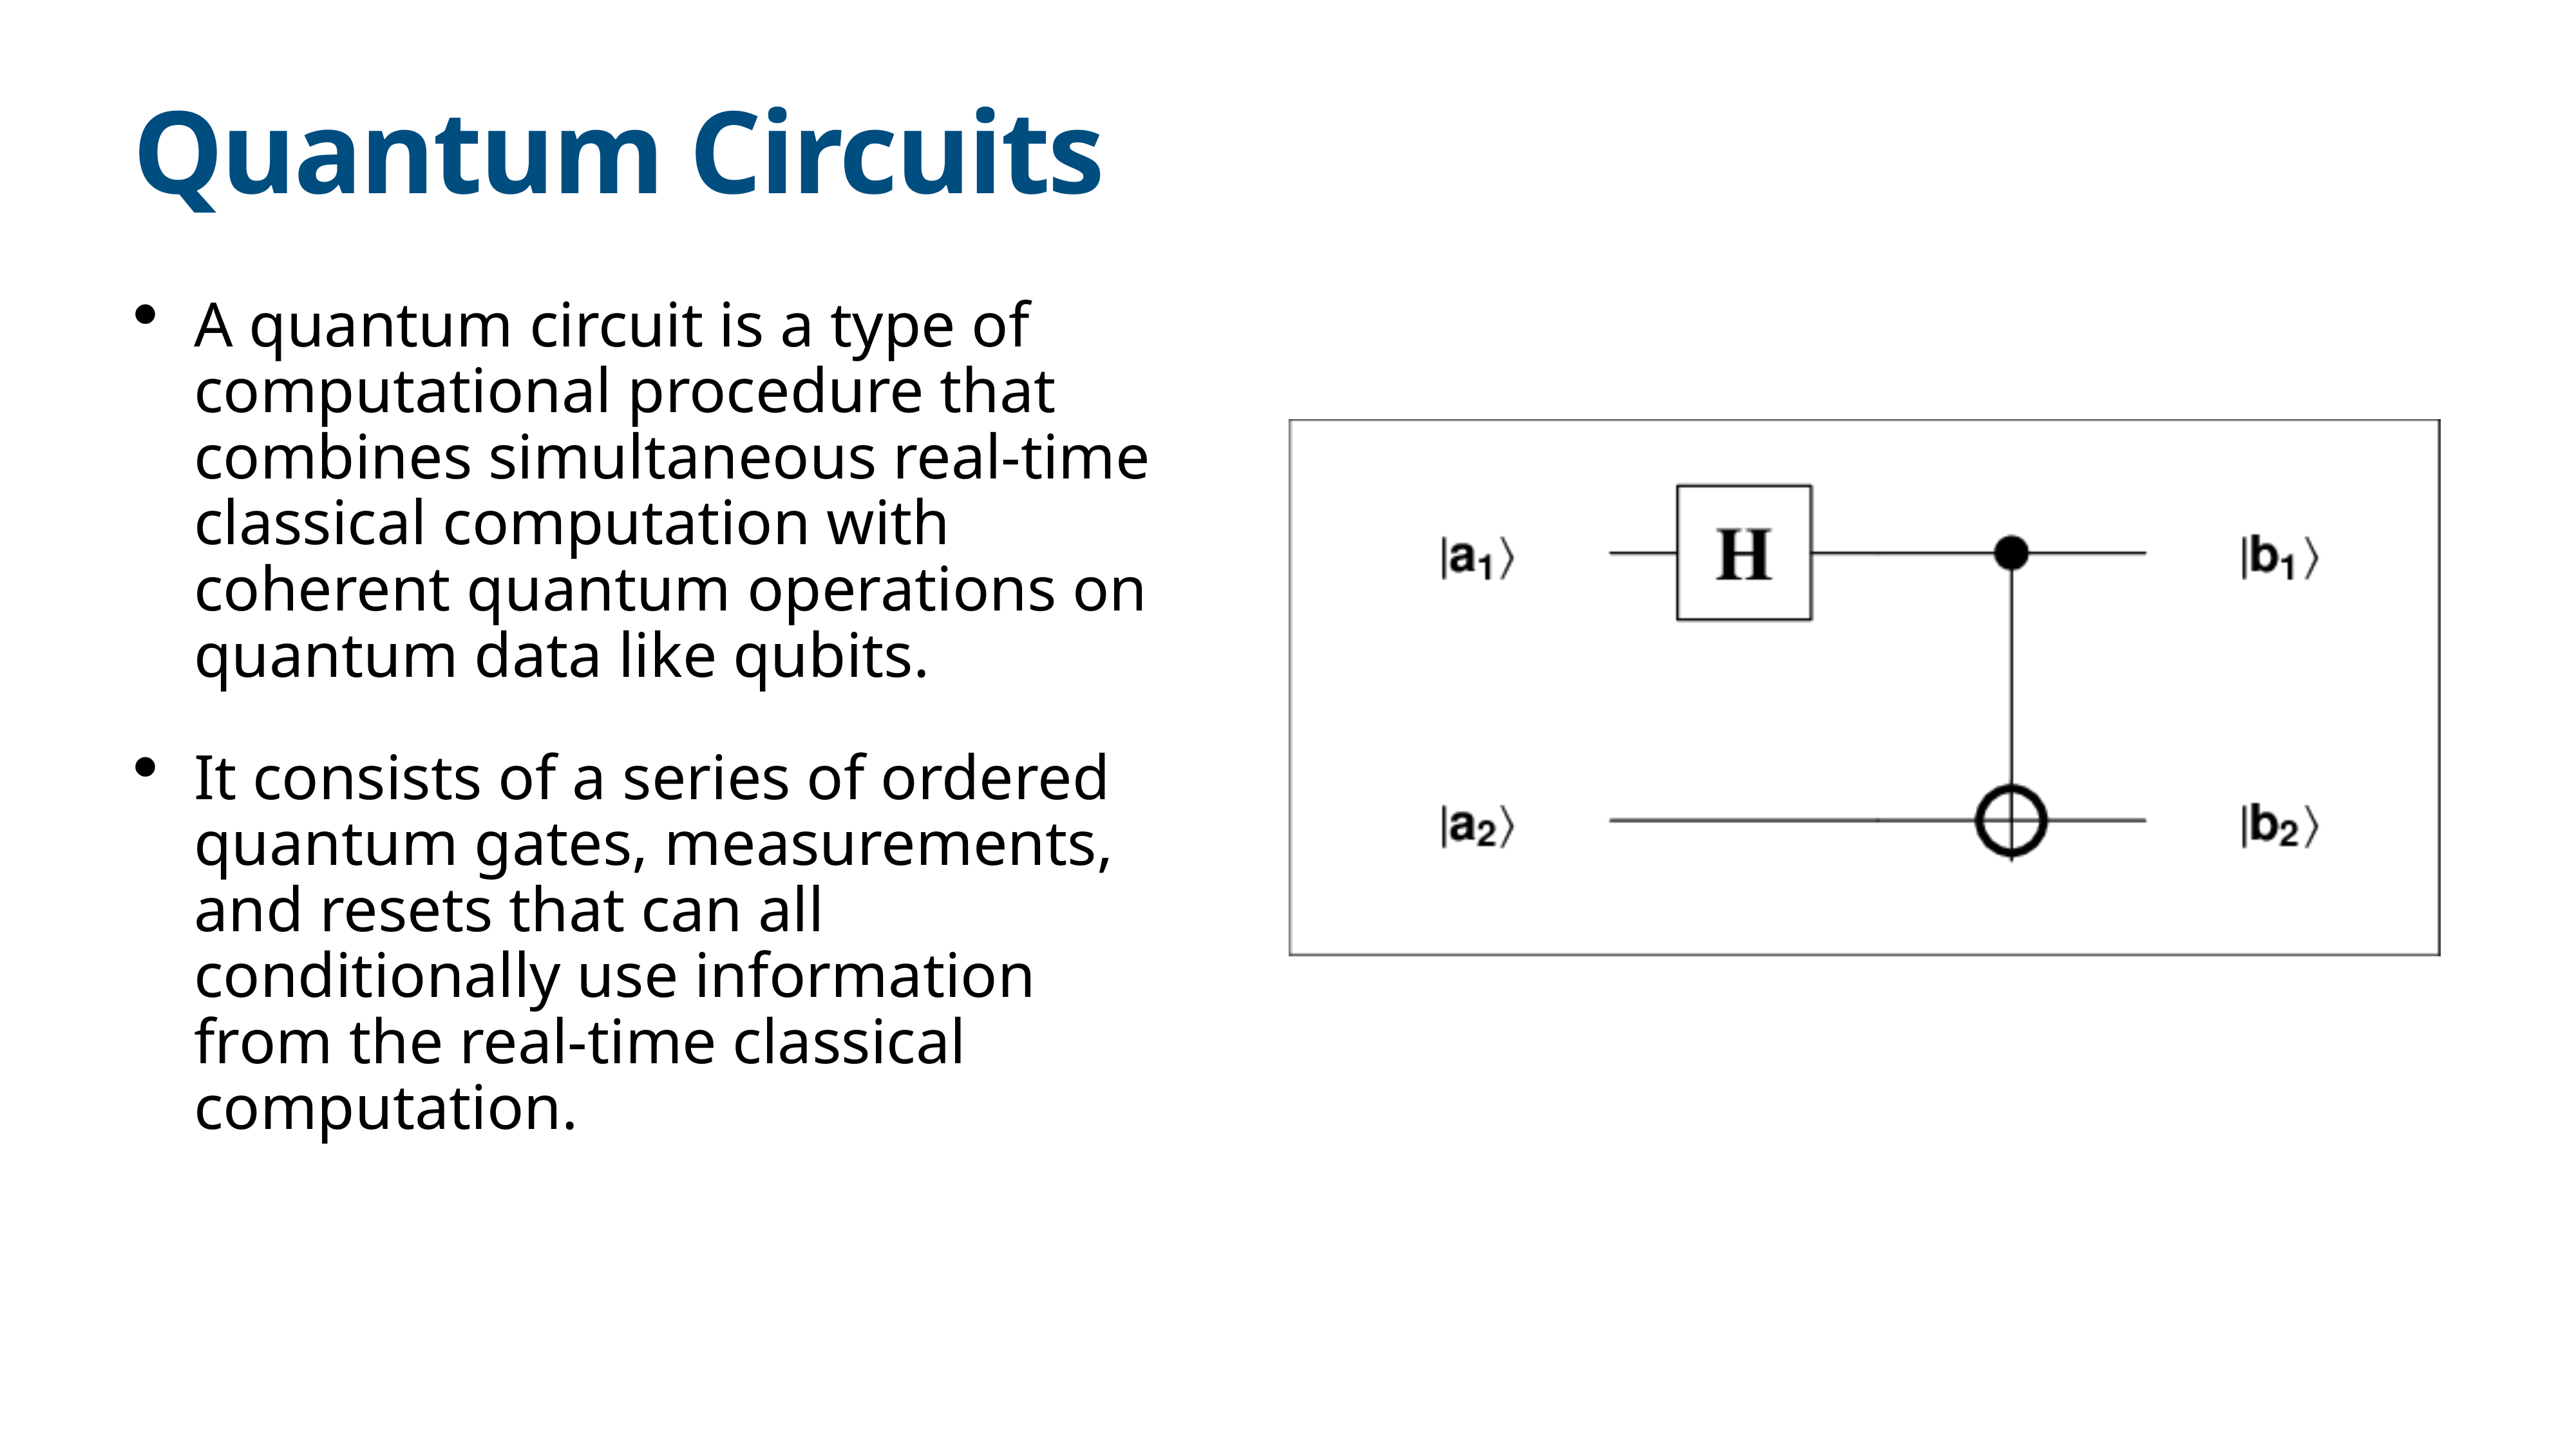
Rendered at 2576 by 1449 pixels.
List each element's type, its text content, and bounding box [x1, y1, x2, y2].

picture [1288, 419, 2441, 956]
list A quantum circuit is a type of computational procedure that combines simultaneous real-time classical computation with coherent quantum operations on quantum data like qubits. It consists of a series of ordered quantum gates, measurements, and resets that can all conditionally use information from the real-time classical computation. [127, 288, 1161, 1161]
title Quantum Circuits [127, 100, 1161, 253]
